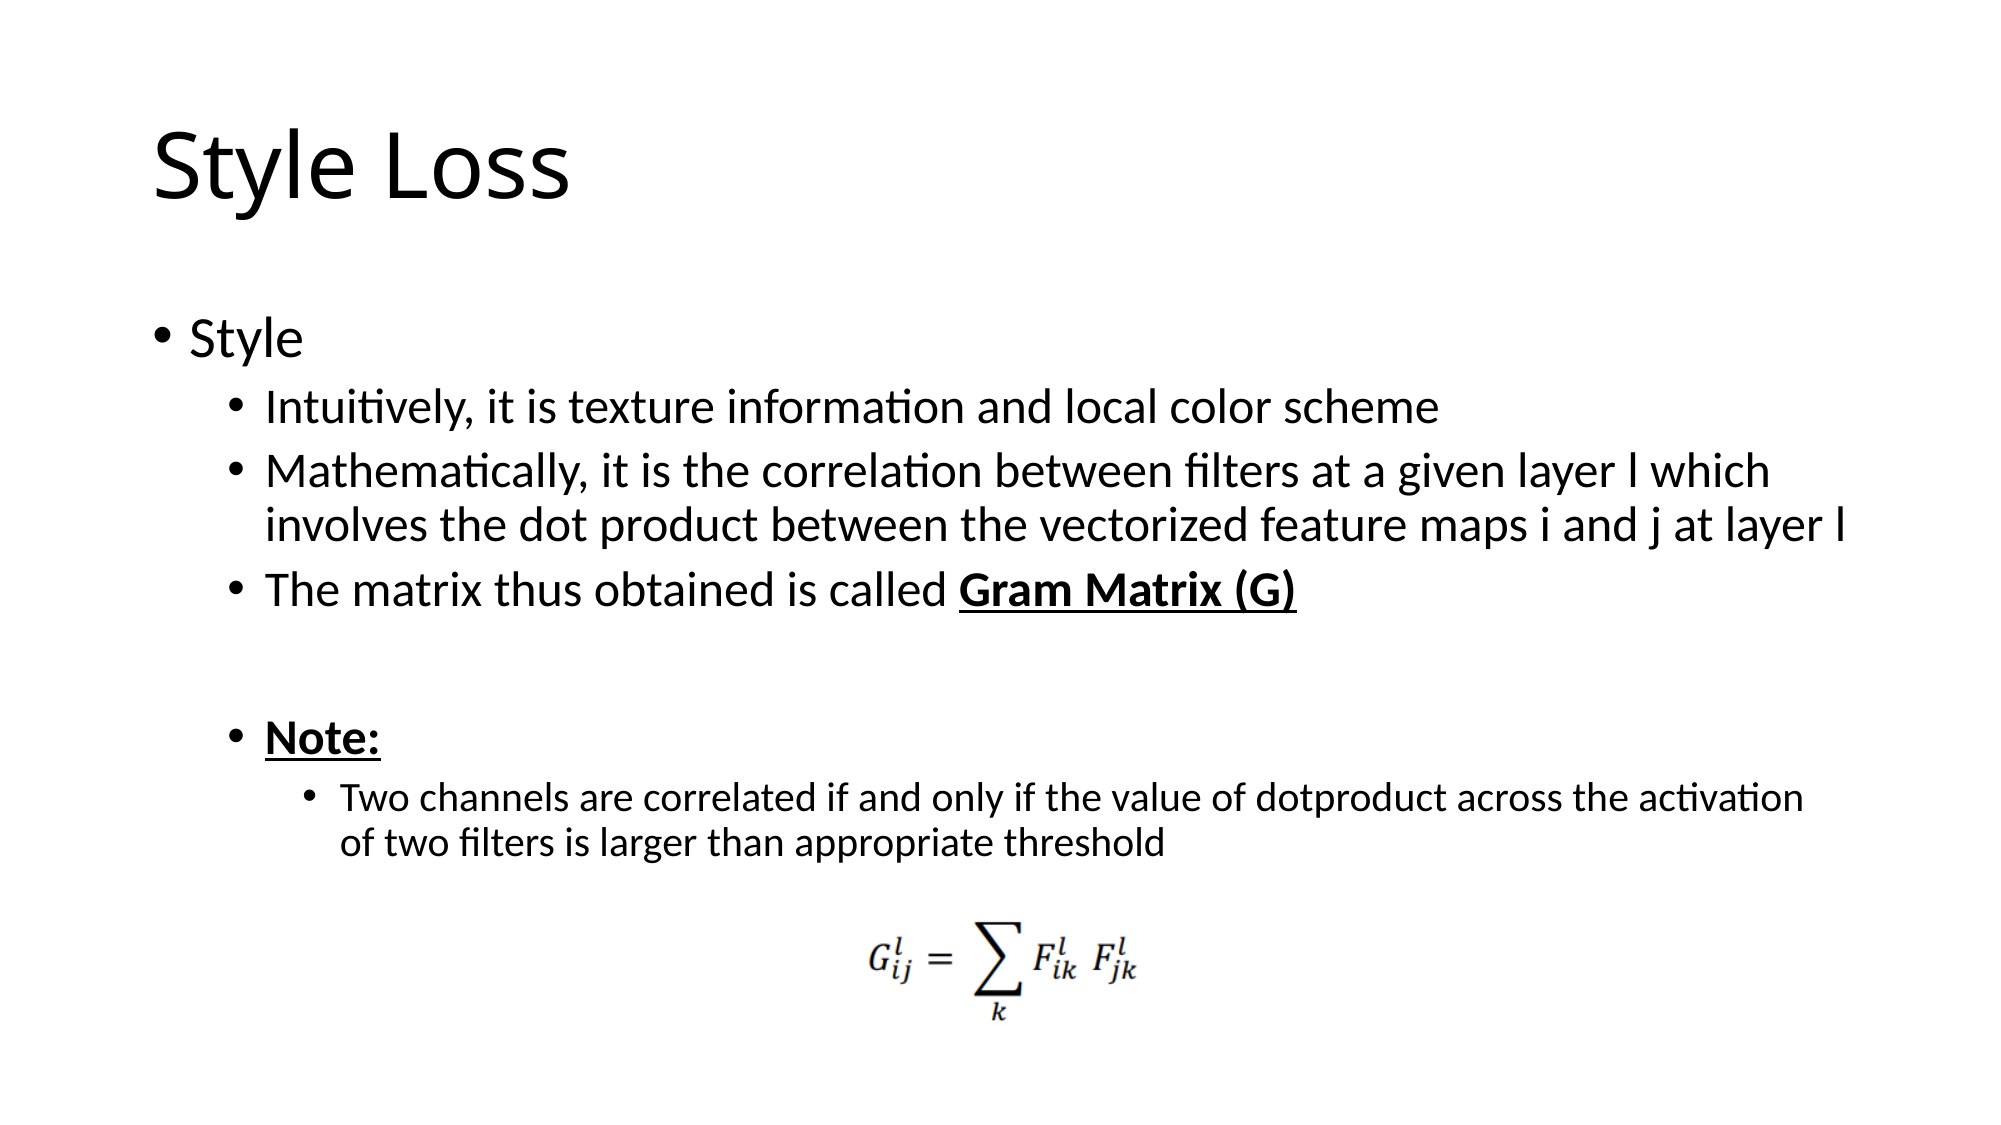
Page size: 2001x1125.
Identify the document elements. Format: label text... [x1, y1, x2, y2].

list Style Intuitively, it is texture information and local color scheme Mathematically, it is the correlation between filters at a given layer l which involves the dot product between the vectorized feature maps i and j at layer l The matrix thus obtained is called Gram Matrix (G) Note: Two channels are correlated if and only if the value of dotproduct across the activation of two filters is larger than appropriate threshold [137, 299, 1863, 1014]
title Style Loss [137, 59, 1863, 278]
picture [818, 867, 1217, 1043]
